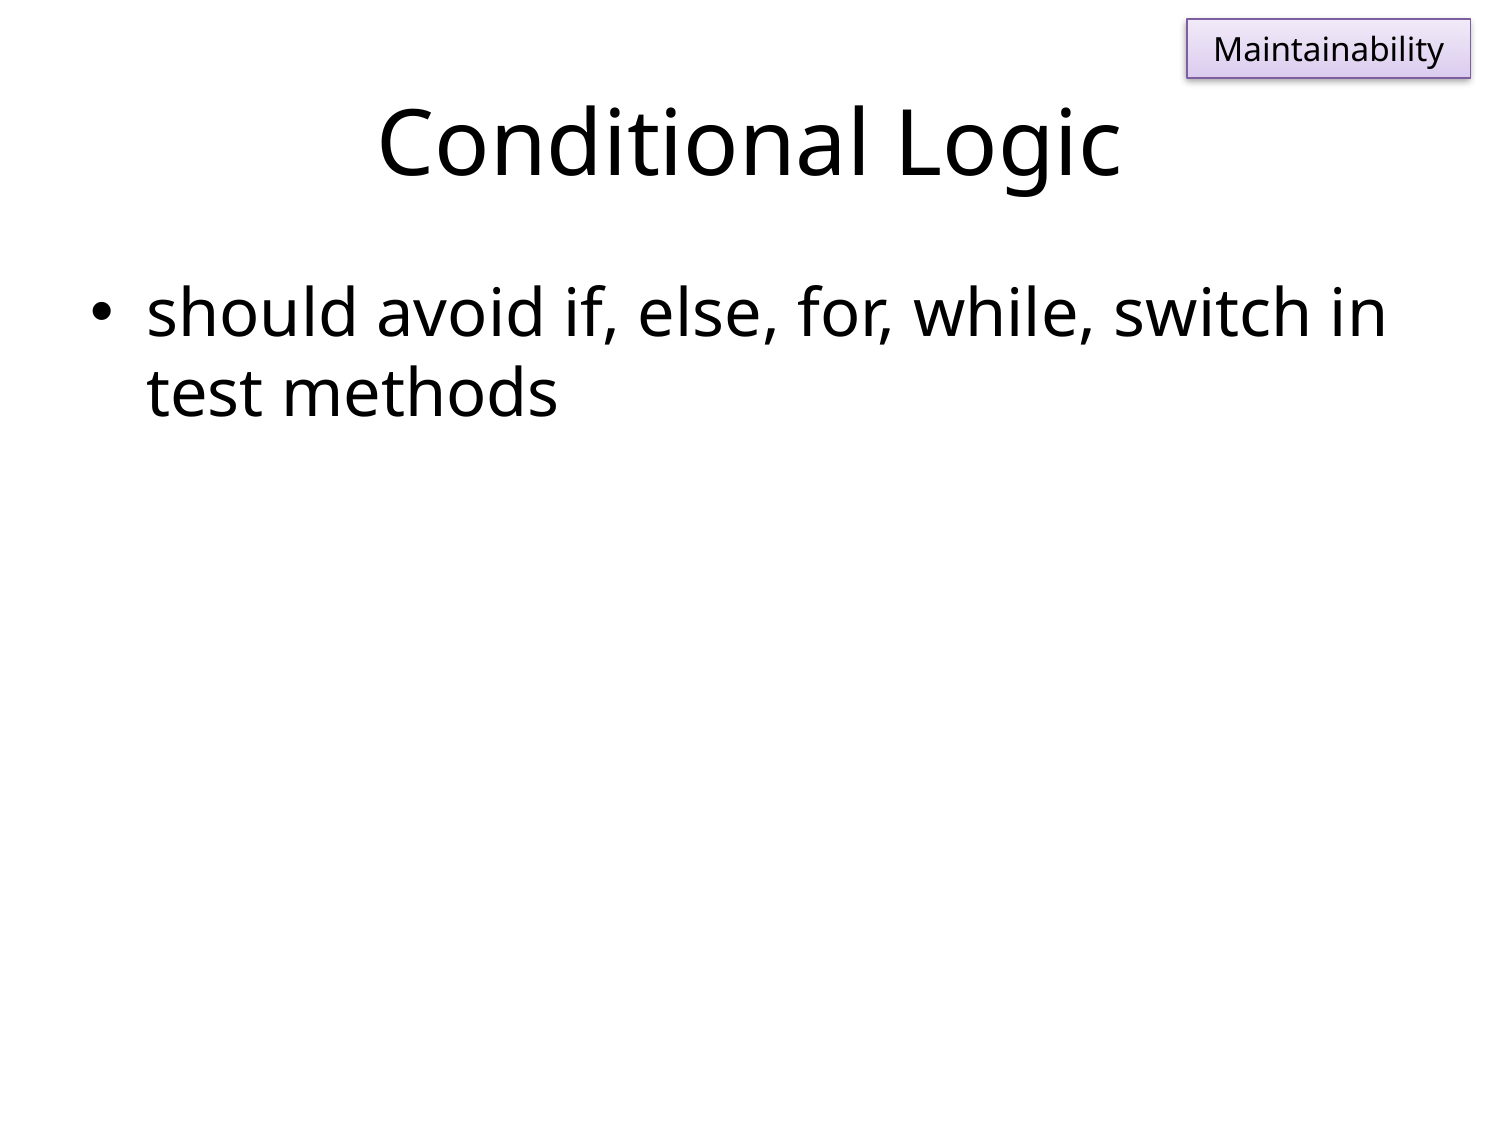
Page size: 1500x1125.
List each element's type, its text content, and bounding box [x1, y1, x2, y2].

list should avoid if, else, for, while, switch in test methods [75, 262, 1425, 445]
title Conditional Logic [75, 45, 1425, 233]
text_box Maintainability [1186, 18, 1471, 79]
